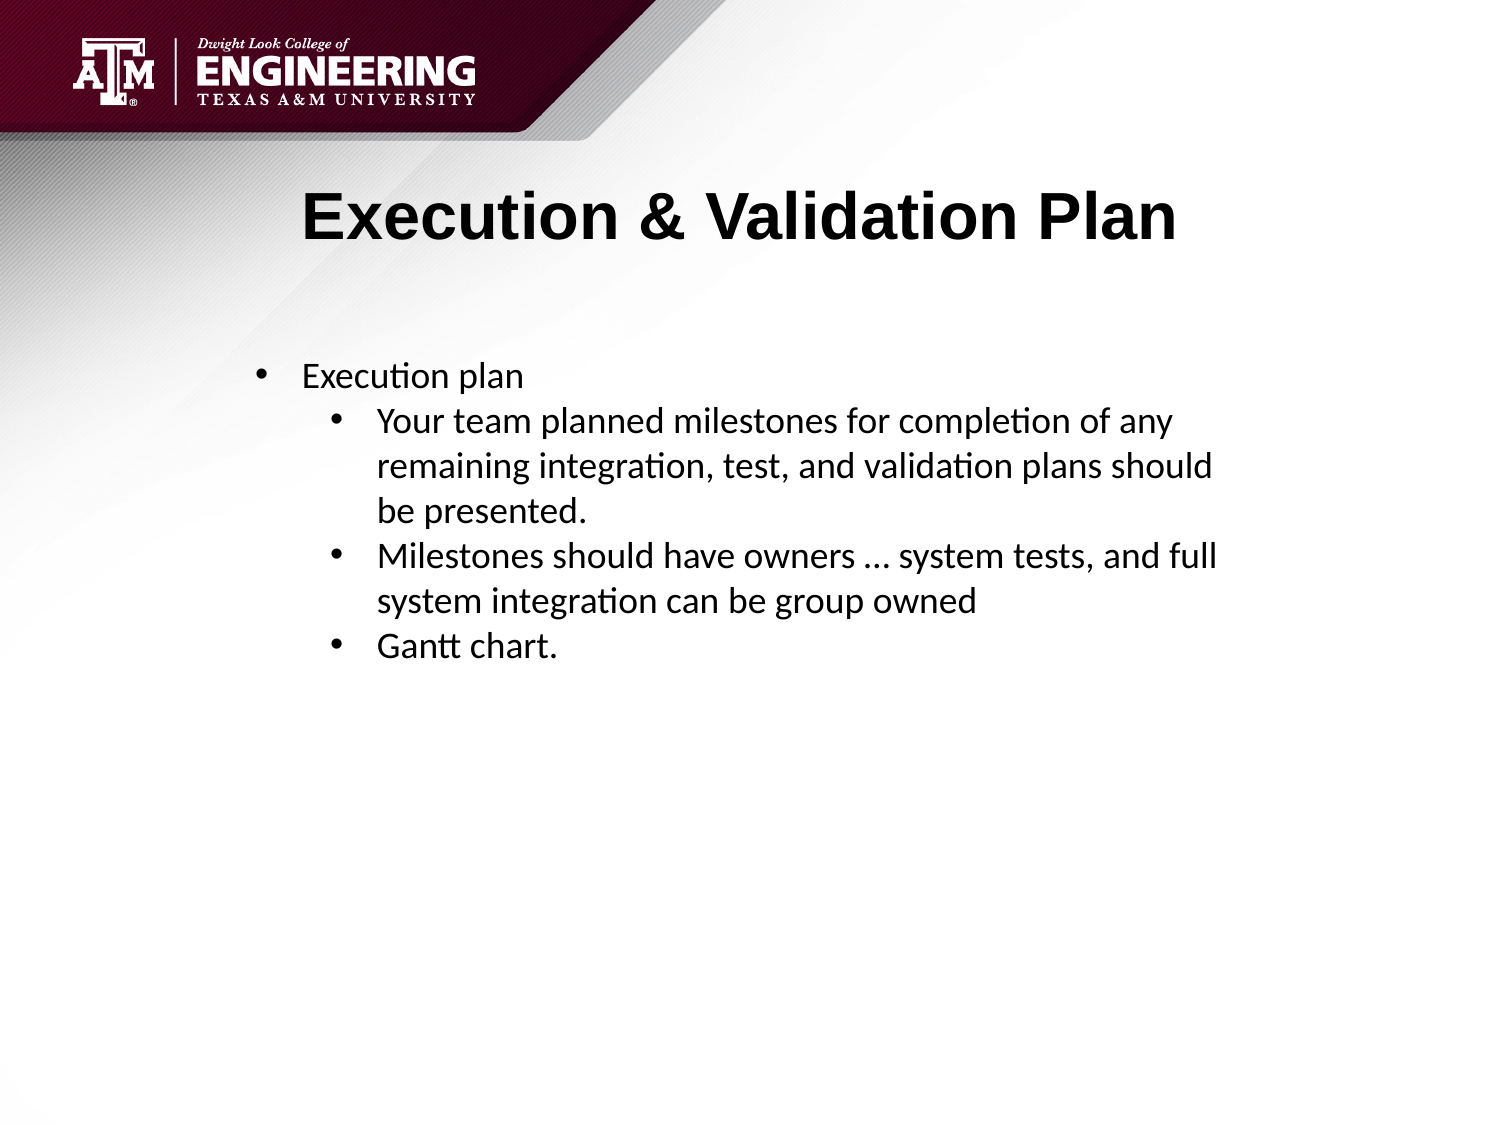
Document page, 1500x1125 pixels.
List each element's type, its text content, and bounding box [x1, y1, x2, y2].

picture [0, 0, 1500, 1125]
title Execution & Validation Plan [75, 147, 1425, 279]
text_box Execution plan Your team planned milestones for completion of any remaining integration, test, and validation plans should be presented. Milestones should have owners … system tests, and full system integration can be group owned Gantt chart. [240, 298, 1237, 674]
